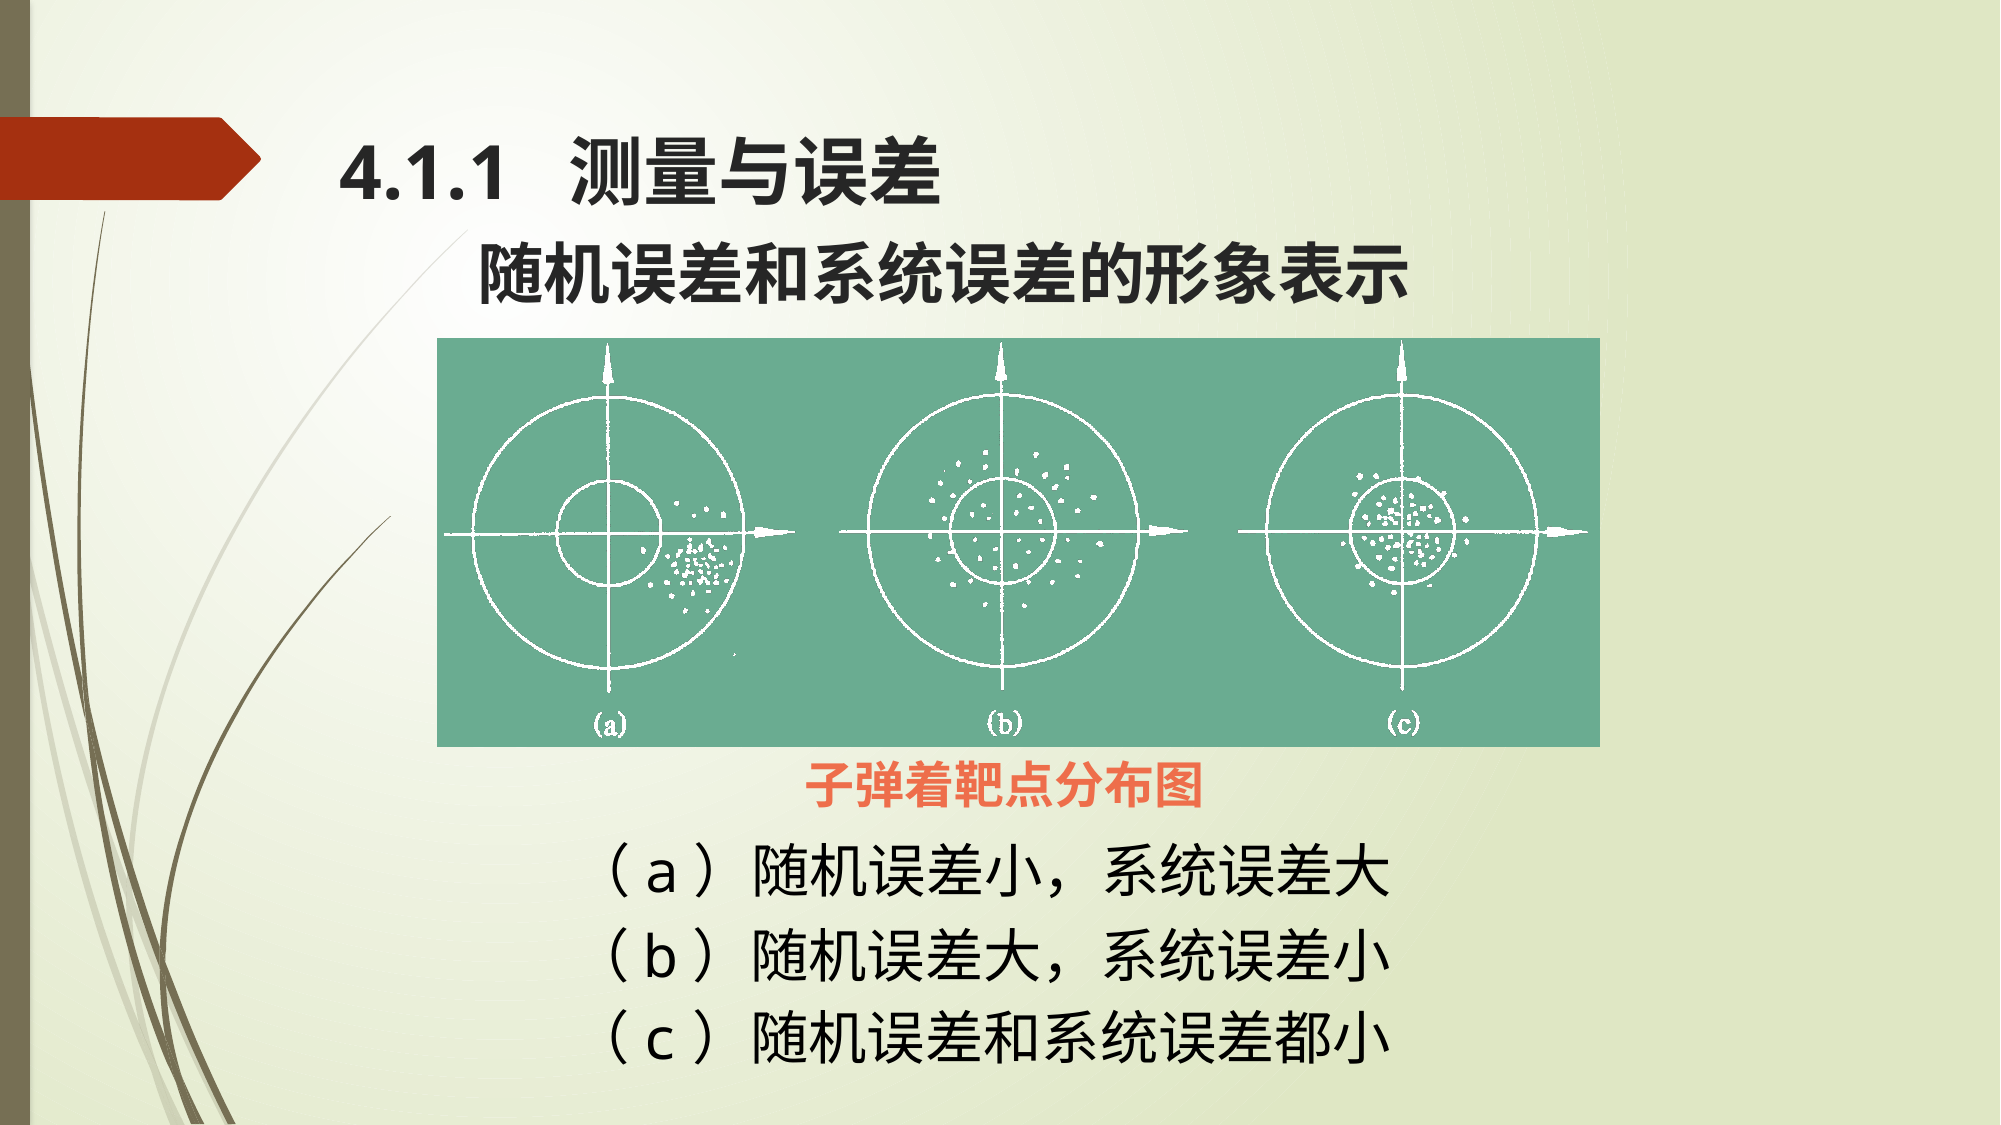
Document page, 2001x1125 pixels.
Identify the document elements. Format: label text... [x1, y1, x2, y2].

text_box （b）随机误差大，系统误差小 [424, 897, 1538, 997]
text_box （a）随机误差小，系统误差大 [421, 813, 1544, 912]
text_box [437, 337, 1601, 821]
title 随机误差和系统误差的形象表示 [462, 224, 1750, 375]
text_box （c）随机误差和系统误差都小 [512, 979, 1450, 1079]
text_box 4.1.1 测量与误差 [324, 116, 1600, 305]
